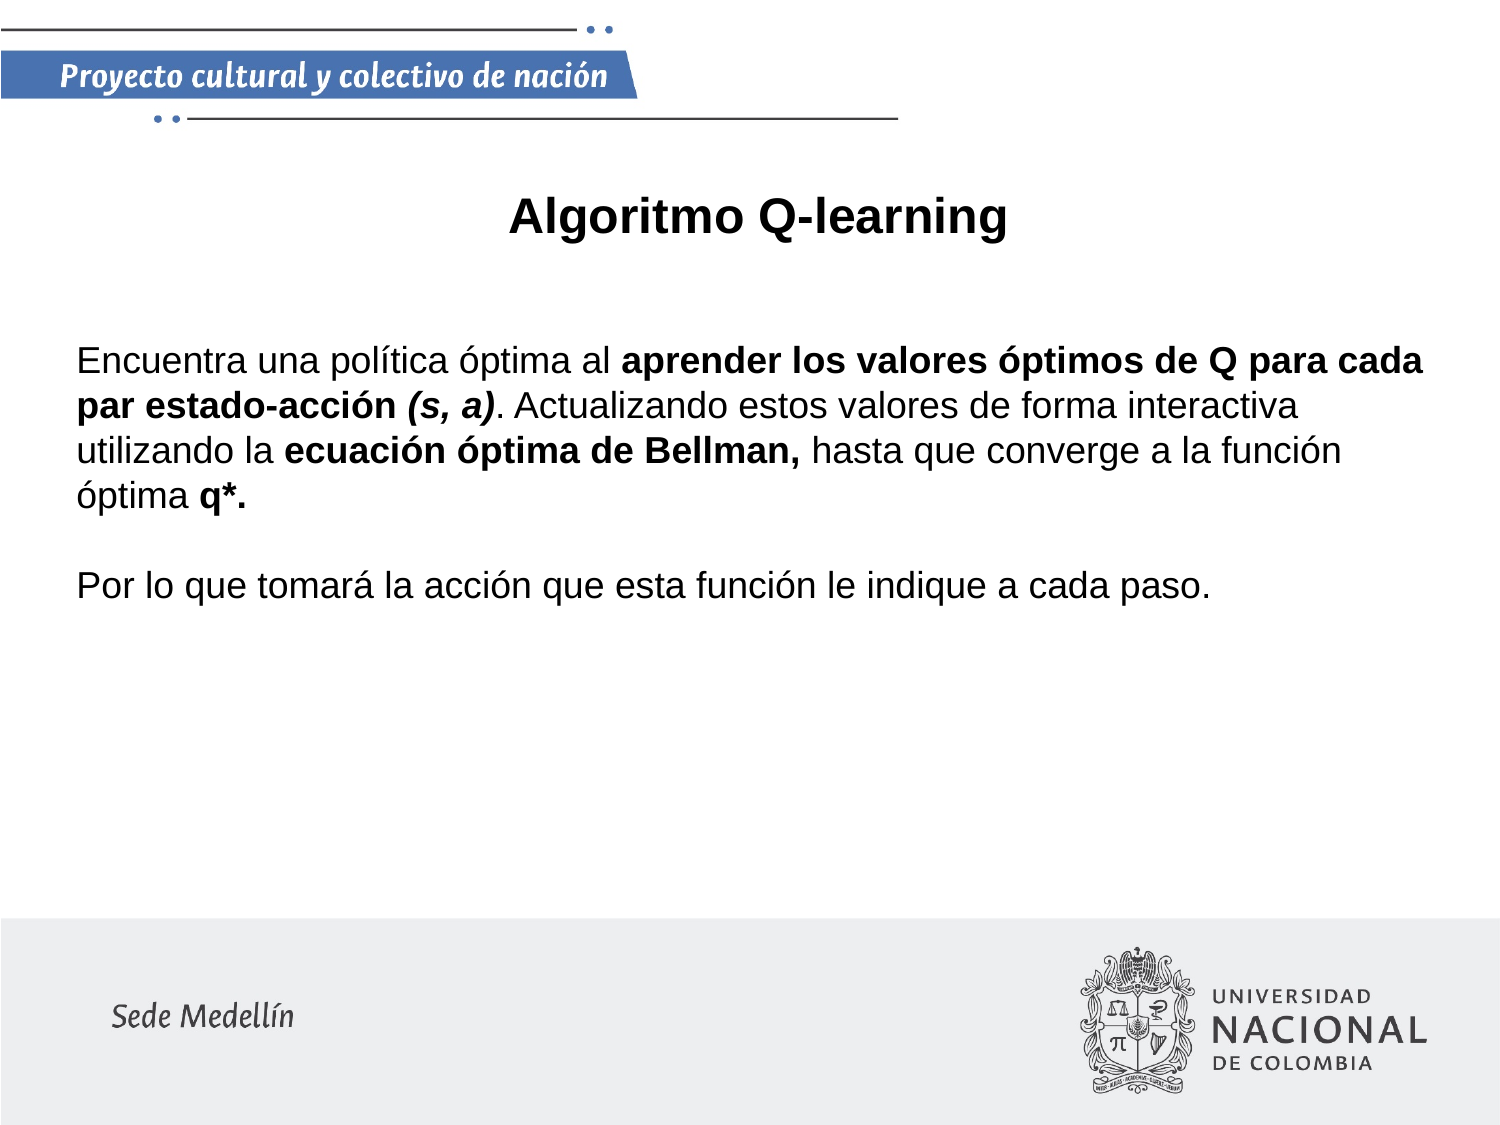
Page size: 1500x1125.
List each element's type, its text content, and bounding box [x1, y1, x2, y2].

title Algoritmo Q-learning [61, 168, 1457, 305]
list Encuentra una política óptima al aprender los valores óptimos de Q para cada par estado-acción (s, a). Actualizando estos valores de forma interactiva utilizando la ecuación óptima de Bellman, hasta que converge a la función óptima q*. Por lo que tomará la acción que esta función le indique a cada paso. [61, 320, 1457, 922]
picture [1, 0, 1500, 1125]
